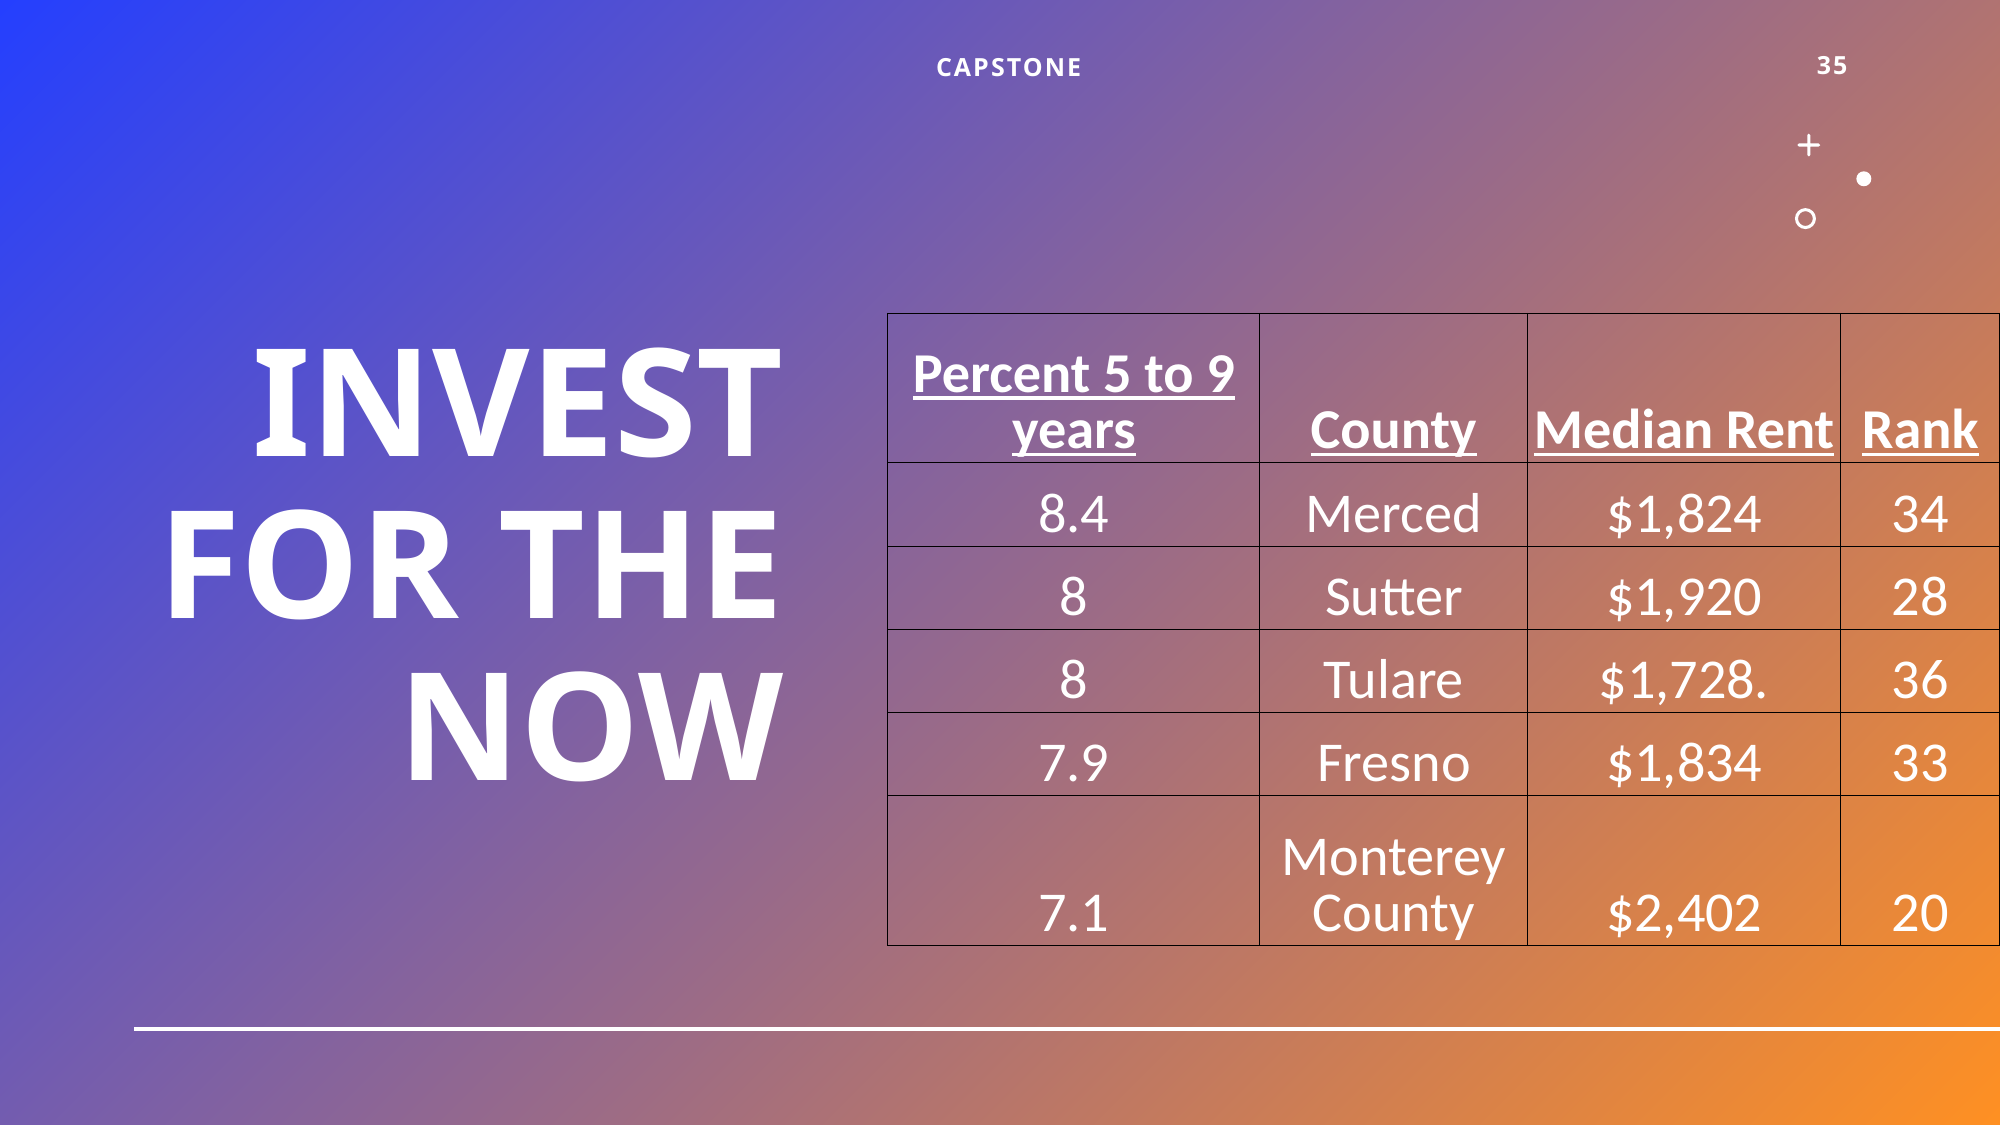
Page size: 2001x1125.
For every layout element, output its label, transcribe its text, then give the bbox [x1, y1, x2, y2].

table_cell 7.9 [888, 713, 1259, 795]
table_cell $1,728. [1528, 630, 1840, 712]
text_box [0, 0, 2000, 1125]
table_cell Tulare [1260, 630, 1527, 712]
table_cell 33 [1841, 713, 1999, 795]
table_cell 8.4 [888, 463, 1259, 546]
table_header Median Rent [1528, 314, 1840, 462]
table_header Rank [1841, 314, 1999, 462]
table_cell 34 [1841, 463, 1999, 546]
footer Capstone [921, 36, 1597, 97]
text_box [1794, 208, 1816, 230]
table_header Percent 5 to 9 years [888, 314, 1259, 462]
table_cell 20 [1841, 796, 1999, 945]
table_cell $1,920 [1528, 547, 1840, 629]
text_box [1856, 171, 1872, 187]
table_cell Monterey County [1260, 796, 1527, 945]
table_cell 36 [1841, 630, 1999, 712]
text_box [1797, 133, 1821, 157]
table_cell $2,402 [1528, 796, 1840, 945]
table_cell Fresno [1260, 713, 1527, 795]
table_cell 8 [888, 547, 1259, 629]
slide_number 35 [1622, 36, 1863, 97]
title Invest for the Now [130, 225, 799, 821]
table_cell 8 [888, 630, 1259, 712]
table_cell Sutter [1260, 547, 1527, 629]
table_cell Merced [1260, 463, 1527, 546]
table_cell $1,824 [1528, 463, 1840, 546]
table_cell 7.1 [888, 796, 1259, 945]
table_cell 28 [1841, 547, 1999, 629]
table_cell $1,834 [1528, 713, 1840, 795]
table_header County [1260, 314, 1527, 462]
